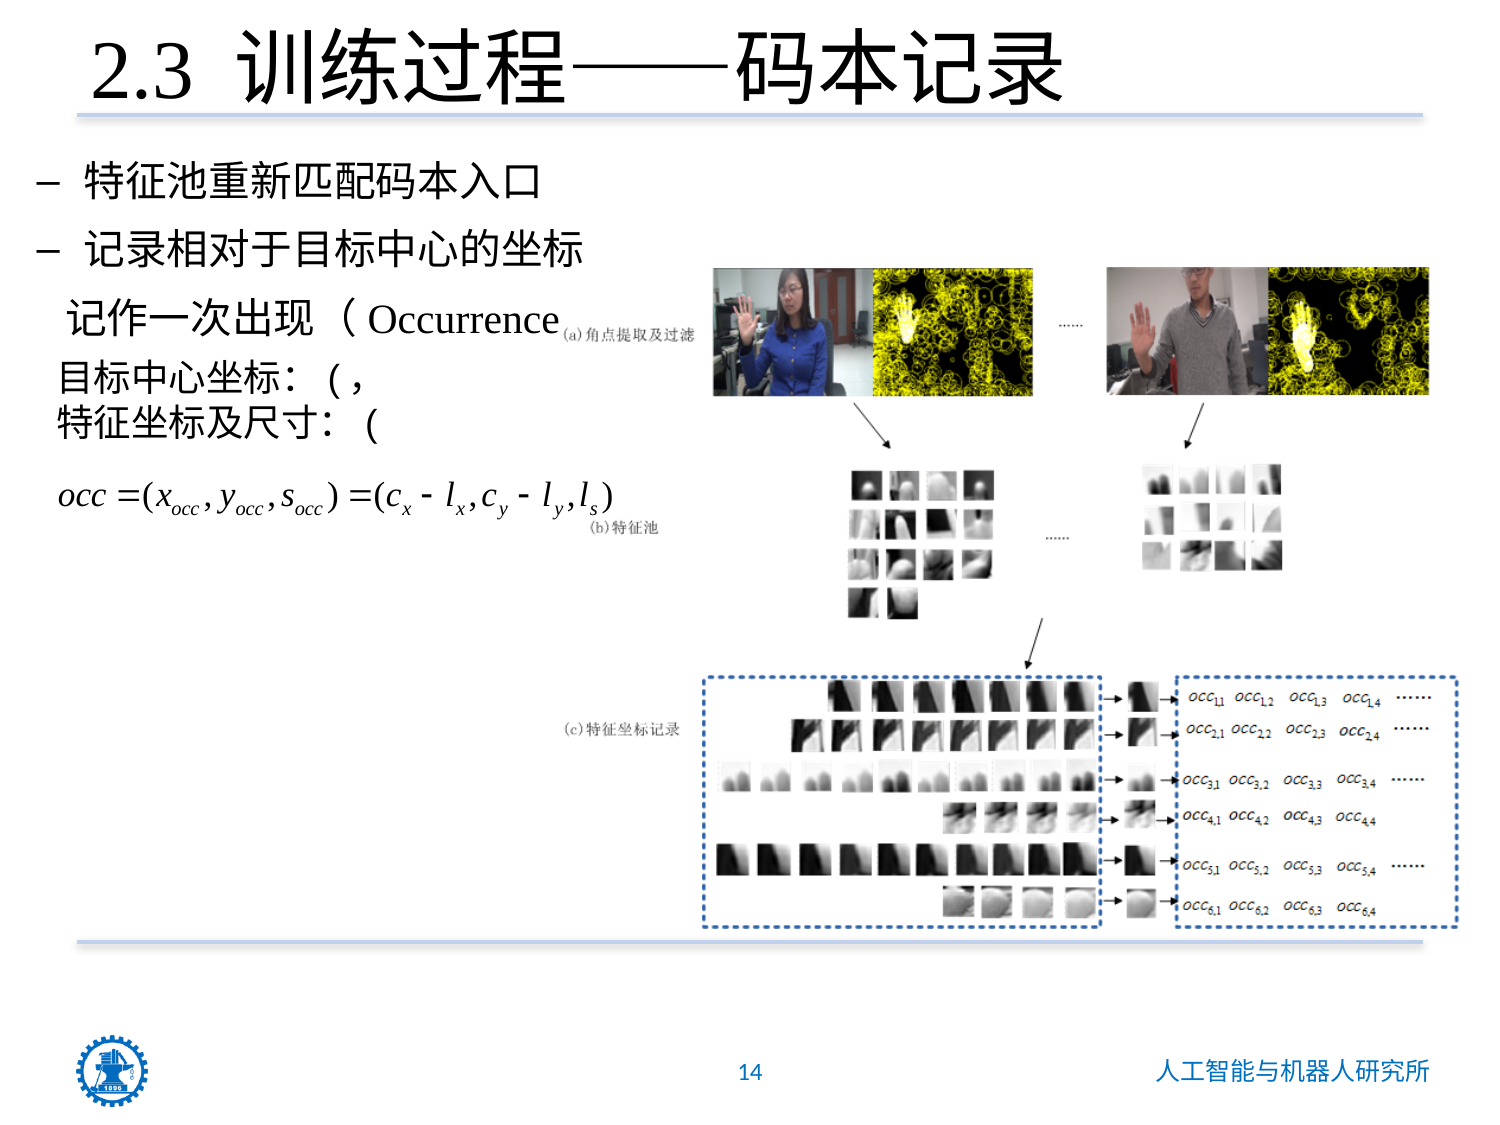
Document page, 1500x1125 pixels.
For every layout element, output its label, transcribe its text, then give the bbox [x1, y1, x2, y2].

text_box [52, 470, 620, 528]
list 特征池重新匹配码本入口 记录相对于目标中心的坐标 记作一次出现（Occurrence） [0, 137, 869, 752]
picture [76, 1035, 148, 1107]
picture [560, 266, 1459, 930]
slide_number 14 [575, 1040, 925, 1101]
title 2.3 训练过程——码本记录 [75, 1, 1425, 160]
